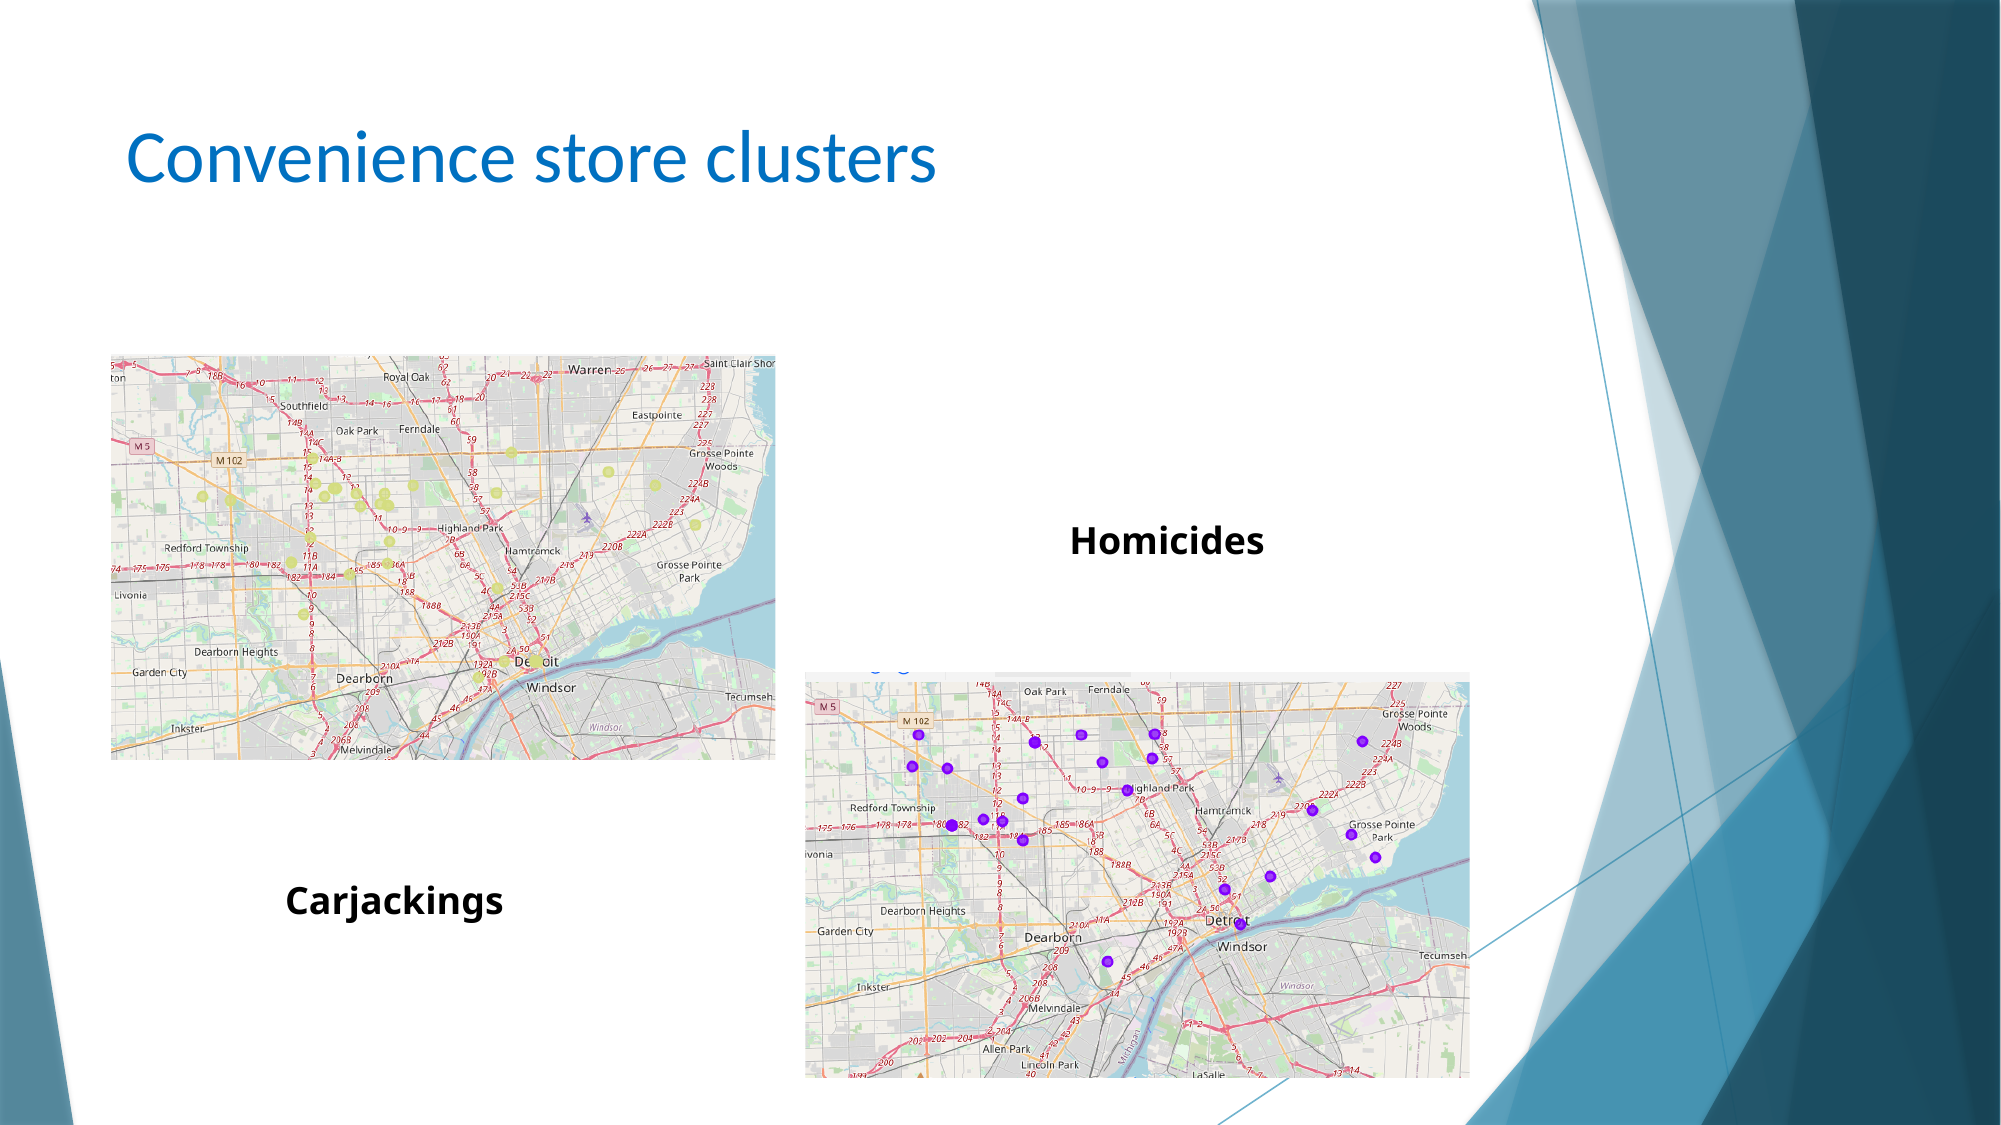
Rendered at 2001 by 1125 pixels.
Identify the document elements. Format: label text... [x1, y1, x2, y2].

picture [110, 353, 776, 760]
picture [804, 672, 1471, 1079]
title Convenience store clusters [111, 99, 1522, 317]
text_box Carjackings [203, 869, 587, 930]
text_box Homicides [975, 509, 1359, 570]
